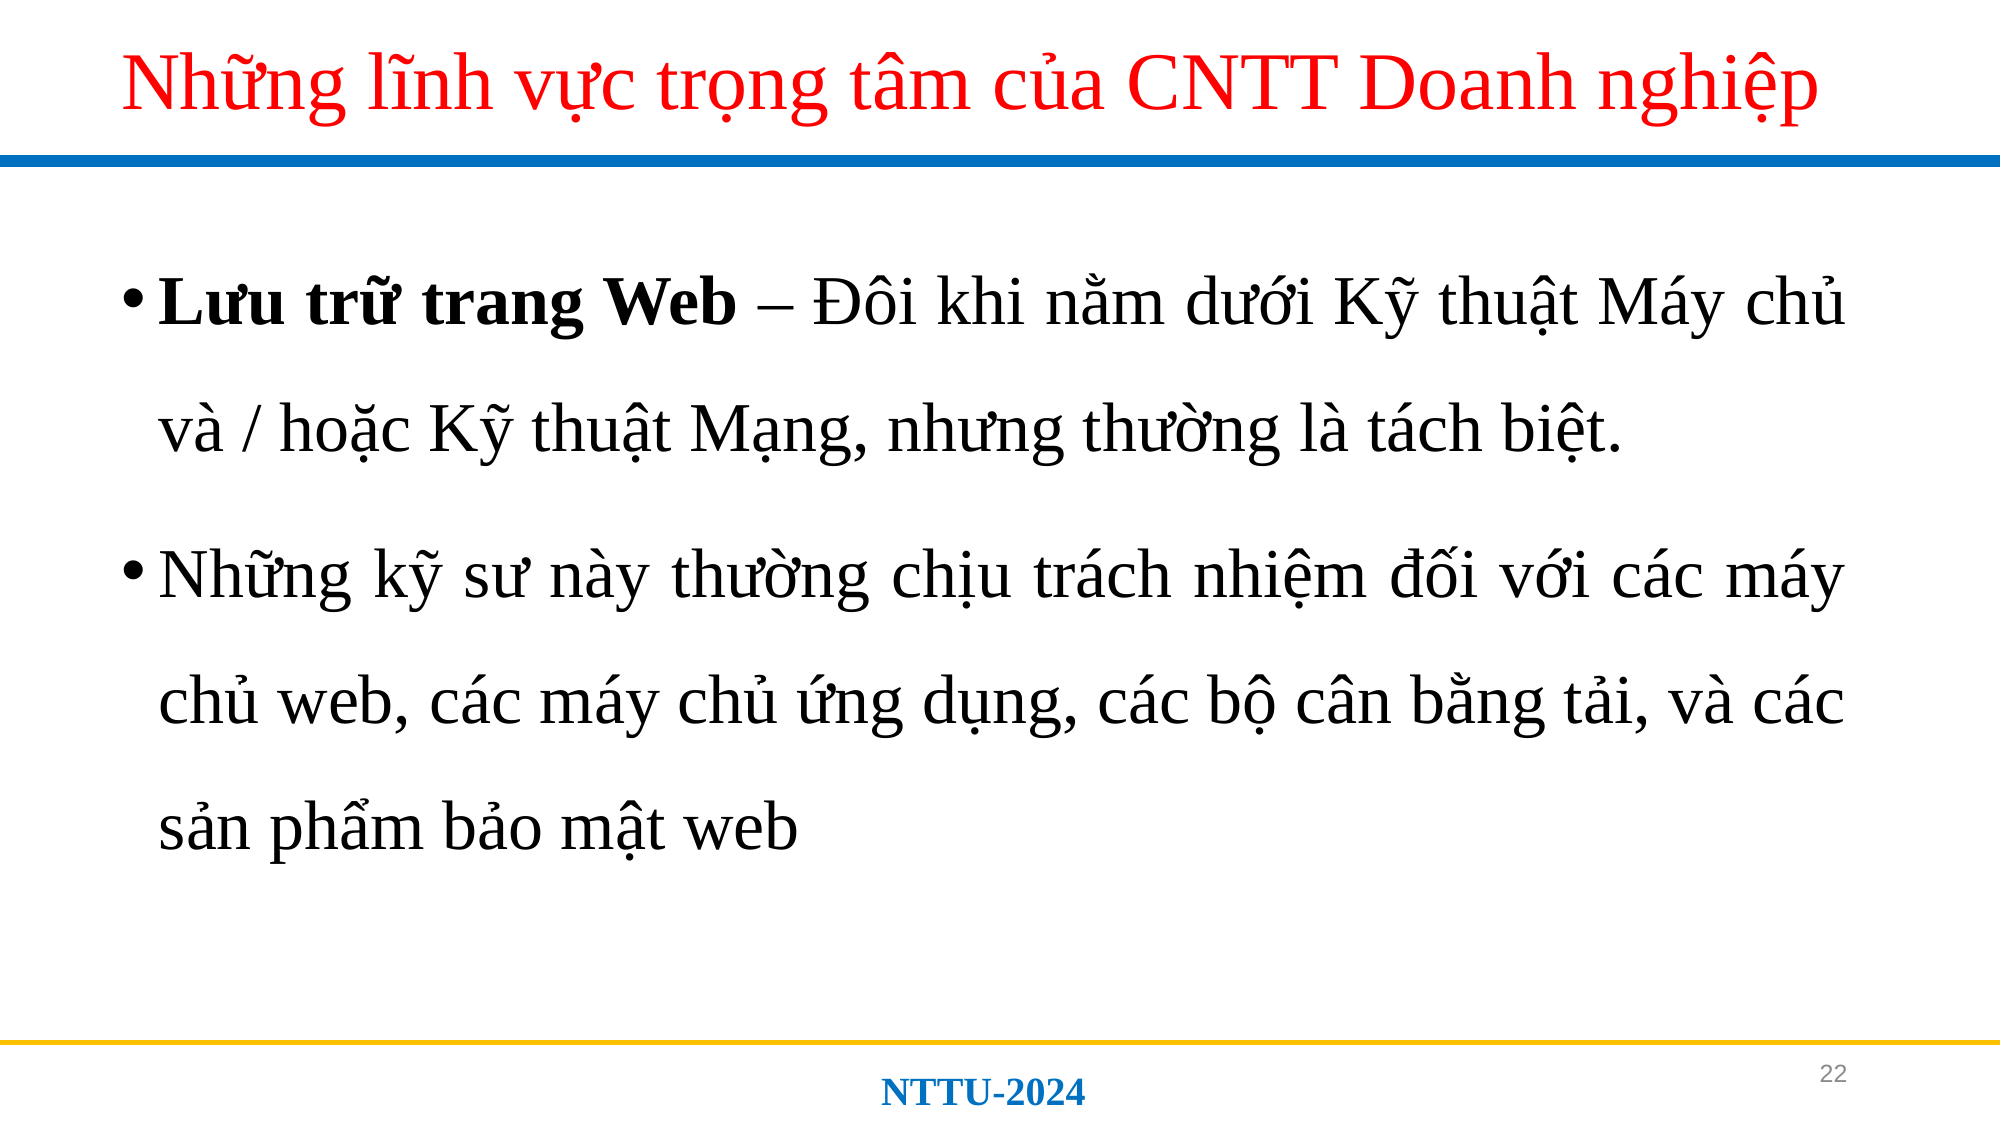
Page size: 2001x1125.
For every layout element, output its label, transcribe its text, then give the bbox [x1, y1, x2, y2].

title Những lĩnh vực trọng tâm của CNTT Doanh nghiệp [106, 28, 1863, 137]
slide_number 22 [1412, 1042, 1863, 1103]
list Lưu trữ trang Web – Đôi khi nằm dưới Kỹ thuật Máy chủ và / hoặc Kỹ thuật Mạng, nhưng thường là tách biệt. Những kỹ sư này thường chịu trách nhiệm đối với các máy chủ web, các máy chủ ứng dụng, các bộ cân bằng tải, và các sản phẩm bảo mật web [106, 205, 1863, 999]
